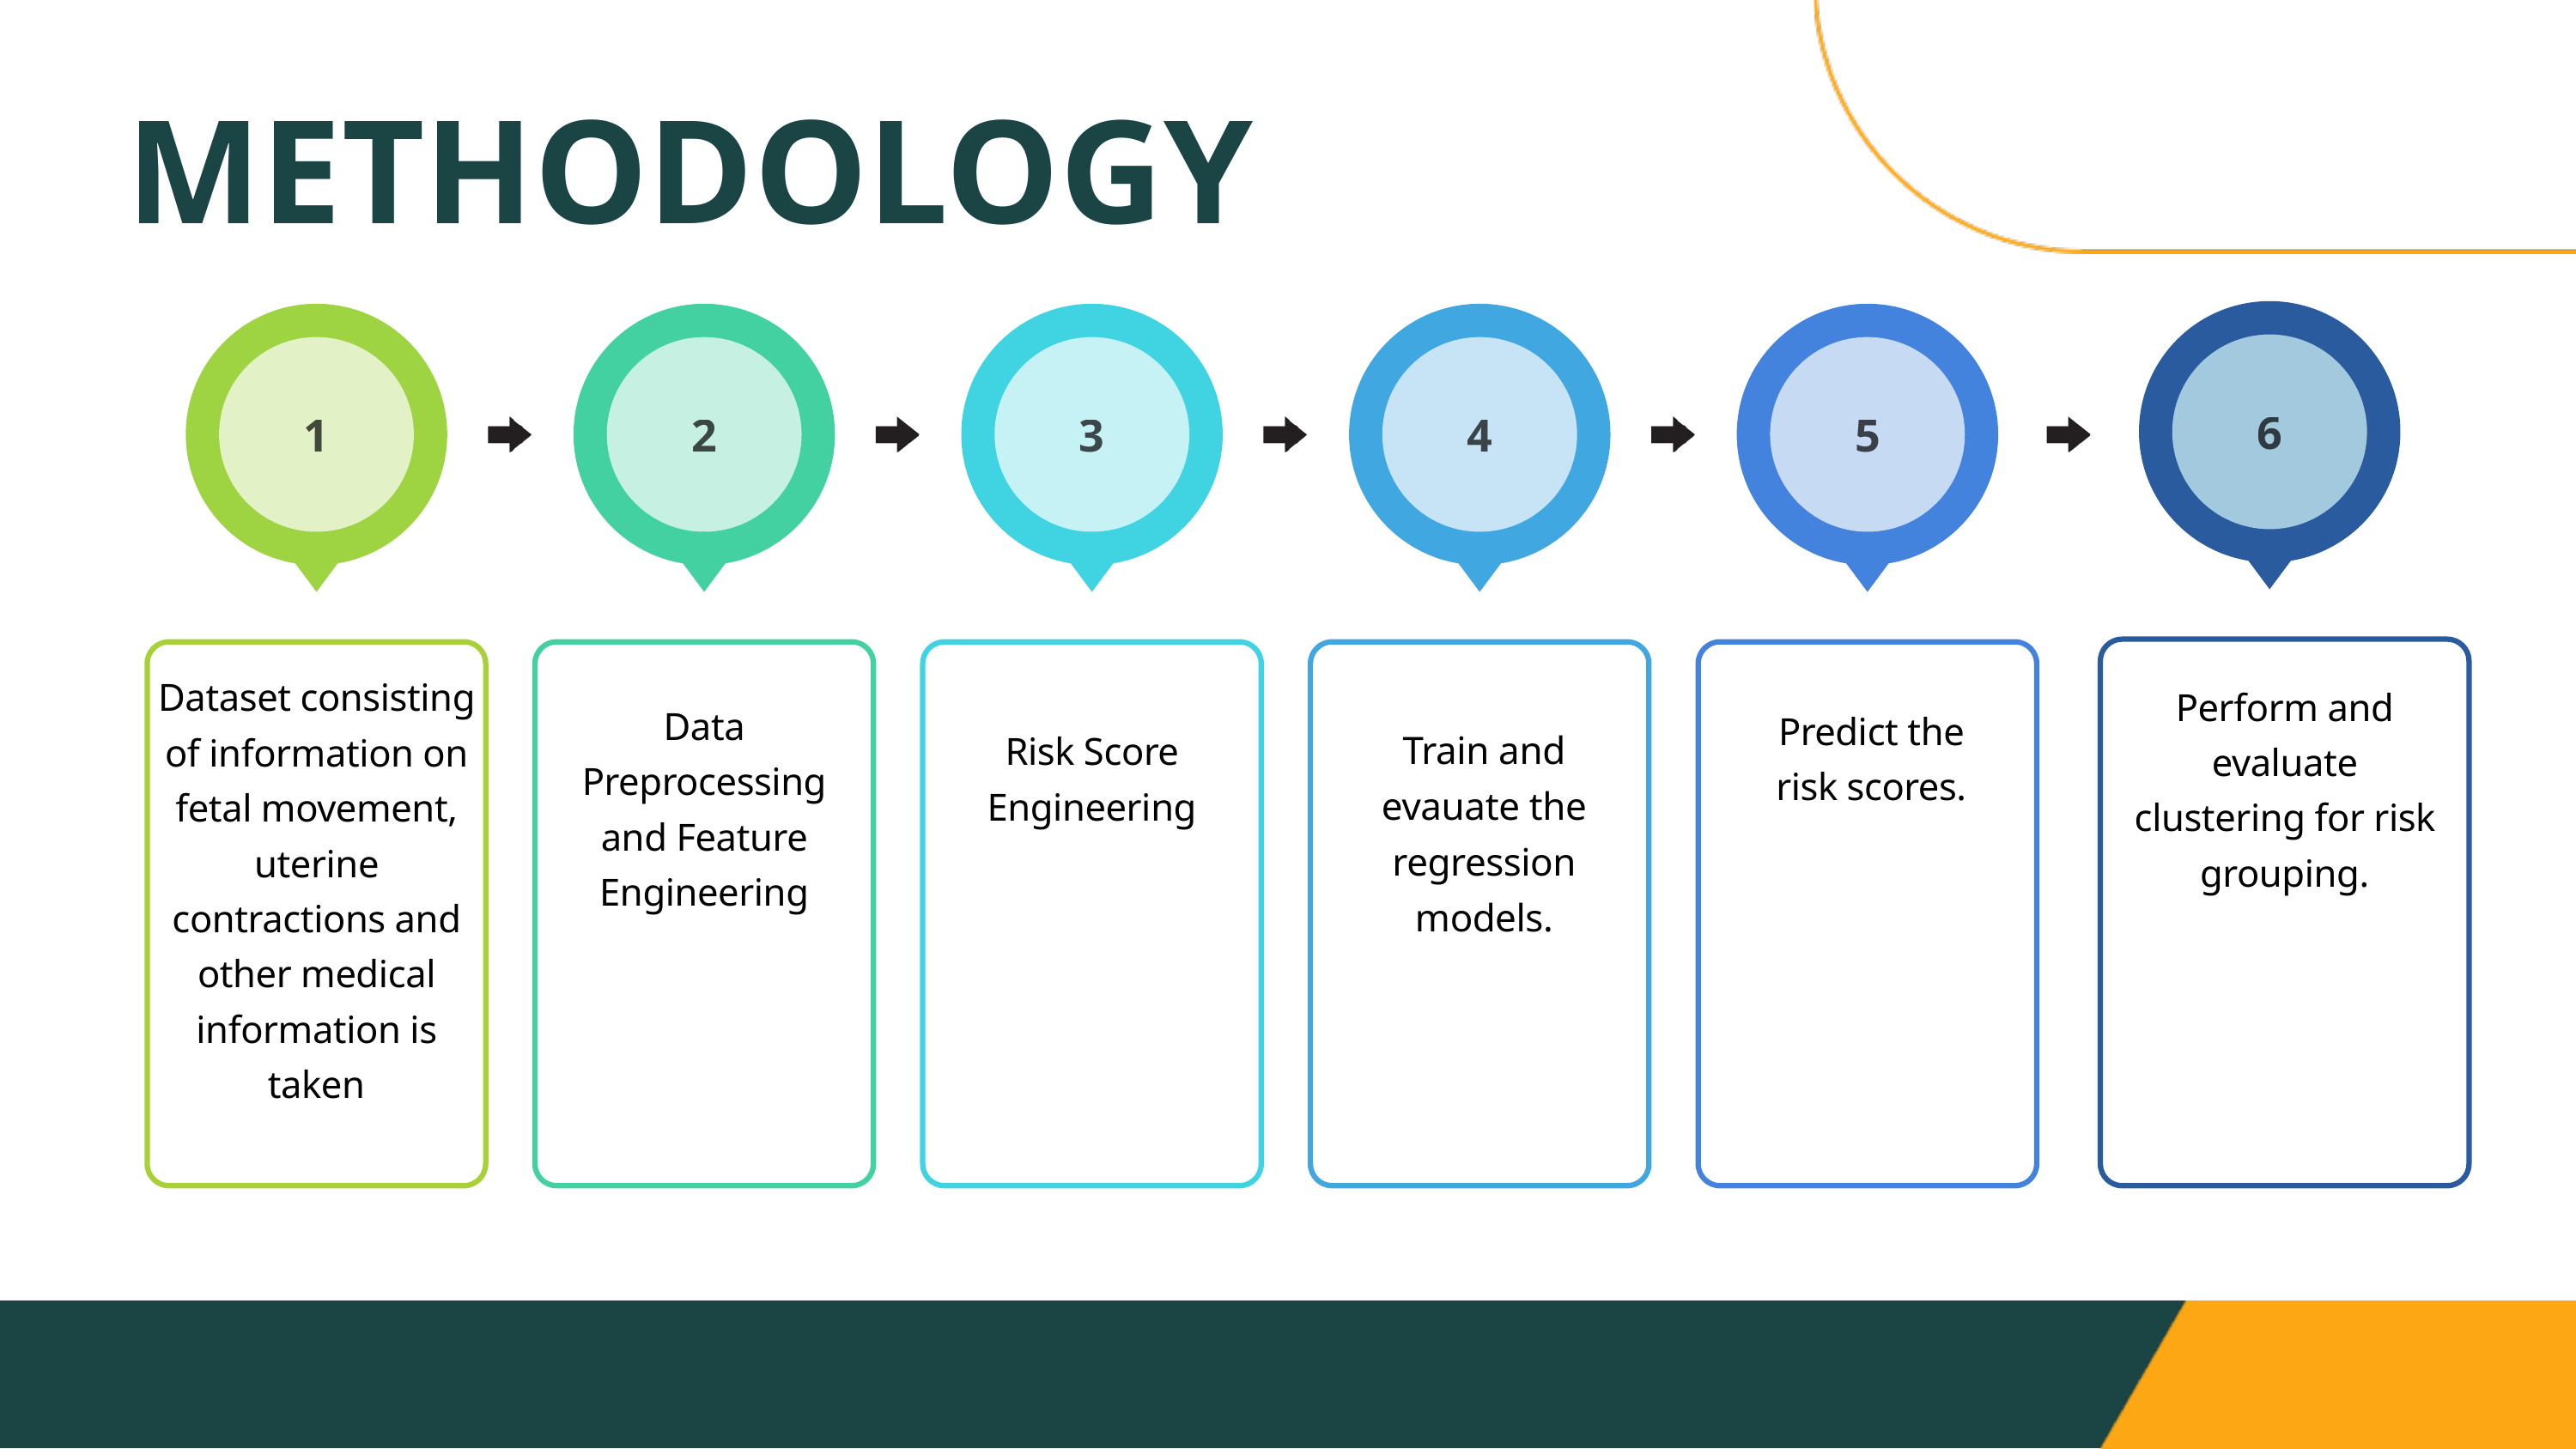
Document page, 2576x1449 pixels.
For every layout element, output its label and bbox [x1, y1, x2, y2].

text_box [994, 336, 1190, 532]
text_box [488, 416, 532, 452]
text_box [2138, 300, 2401, 563]
text_box [573, 303, 835, 566]
text_box [606, 336, 802, 532]
text_box [1651, 416, 1695, 452]
text_box [144, 639, 489, 1189]
text_box [1382, 336, 1577, 532]
text_box [126, 88, 1796, 339]
text_box [293, 560, 340, 592]
text_box [961, 303, 1224, 566]
text_box [1736, 303, 1999, 566]
text_box [185, 303, 448, 566]
text_box [1695, 639, 2039, 1189]
text_box [2046, 416, 2091, 452]
text_box [1308, 639, 1652, 1189]
text_box [2218, 1300, 2576, 1449]
text_box [1455, 560, 1504, 592]
text_box [0, 1300, 2216, 1449]
text_box [1348, 303, 1611, 566]
text_box [1814, 0, 2576, 254]
text_box [532, 639, 877, 1189]
text_box [1263, 416, 1307, 452]
text_box [680, 560, 728, 592]
text_box [1068, 560, 1116, 592]
text_box [218, 336, 415, 532]
text_box [920, 639, 1264, 1189]
text_box [875, 416, 920, 452]
text_box [1770, 336, 1965, 532]
text_box [2172, 334, 2367, 530]
text_box [1844, 560, 1892, 592]
text_box [2098, 636, 2472, 1189]
text_box [2245, 557, 2293, 590]
